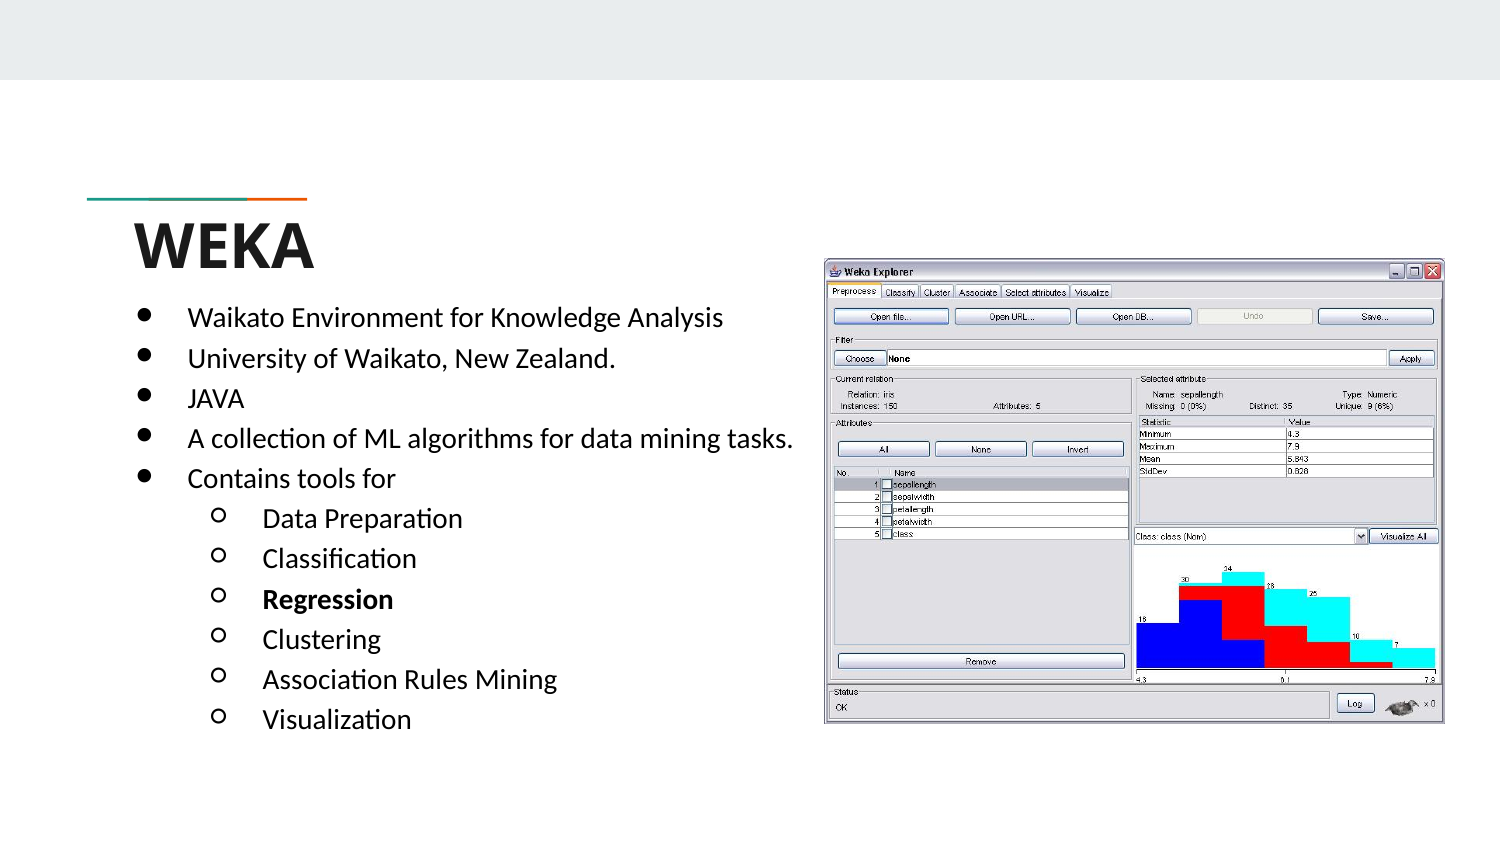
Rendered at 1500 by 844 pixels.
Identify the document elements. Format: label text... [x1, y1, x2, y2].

picture [824, 258, 1445, 724]
title WEKA [119, 190, 1381, 278]
list Waikato Environment for Knowledge Analysis University of Waikato, New Zealand. JAVA A collection of ML algorithms for data mining tasks. Contains tools for Data Preparation Classification Regression Clustering Association Rules Mining Visualization [97, 278, 819, 650]
